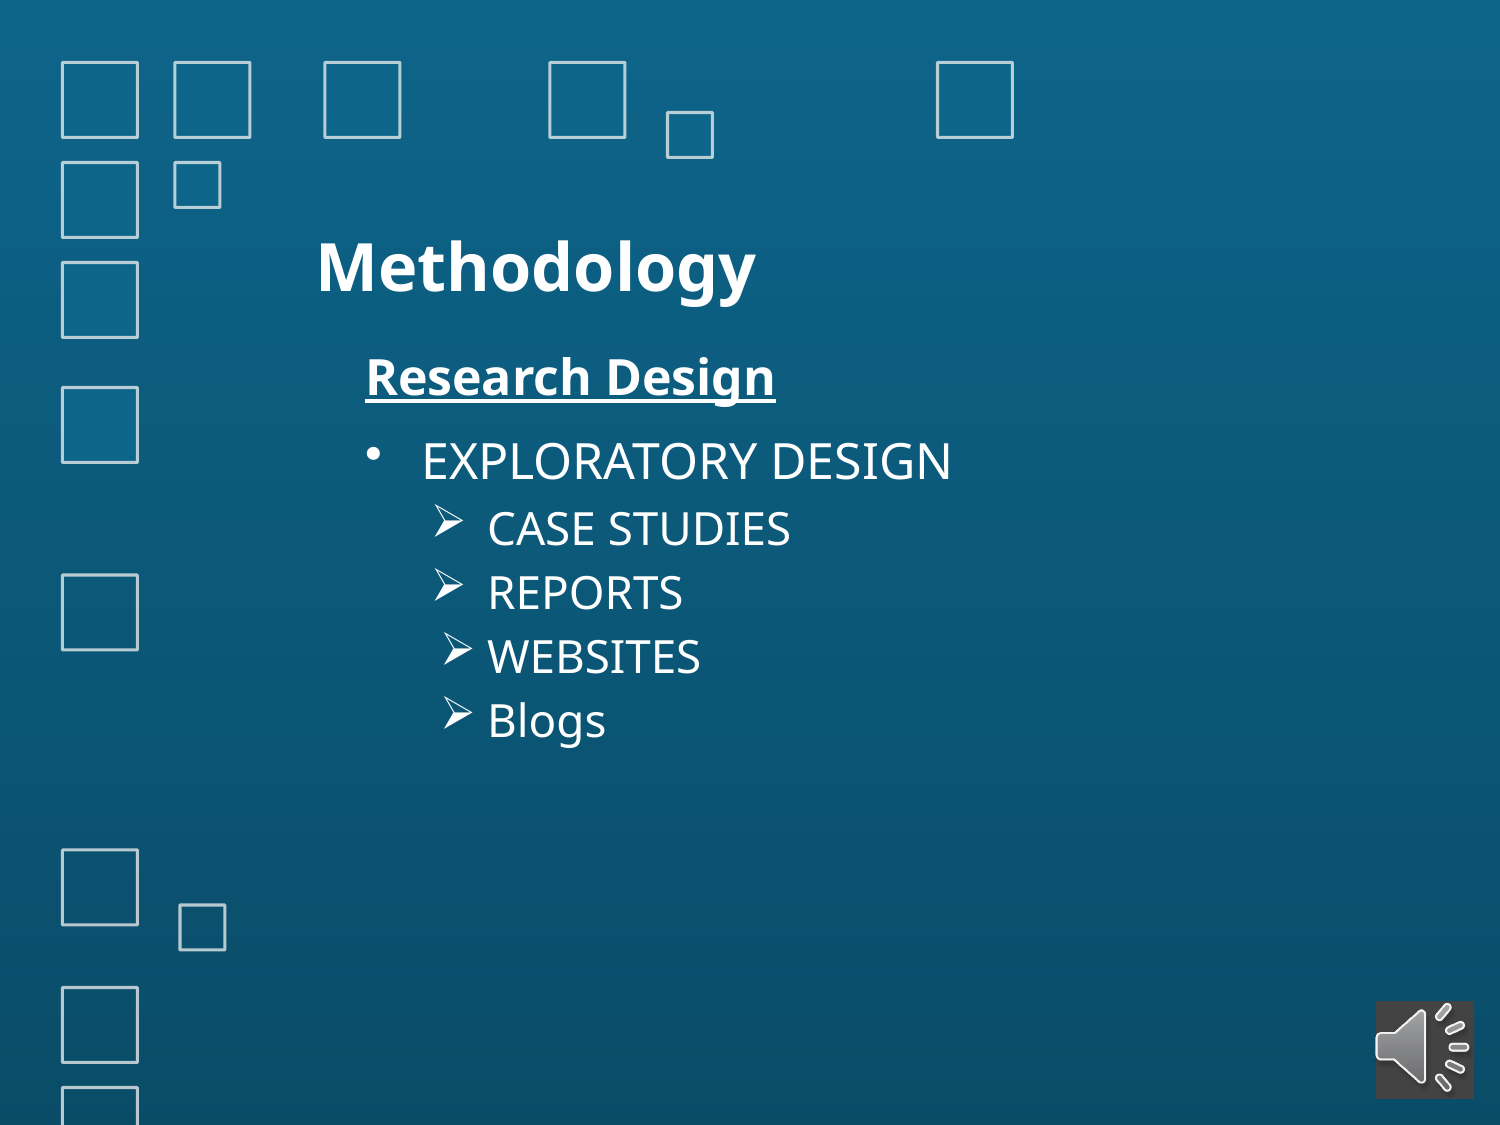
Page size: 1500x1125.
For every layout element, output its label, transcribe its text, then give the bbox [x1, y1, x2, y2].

picture [1374, 999, 1476, 1101]
list Research Design EXPLORATORY DESIGN CASE STUDIES REPORTS WEBSITES Blogs [350, 337, 1388, 988]
title Methodology [300, 174, 1388, 313]
